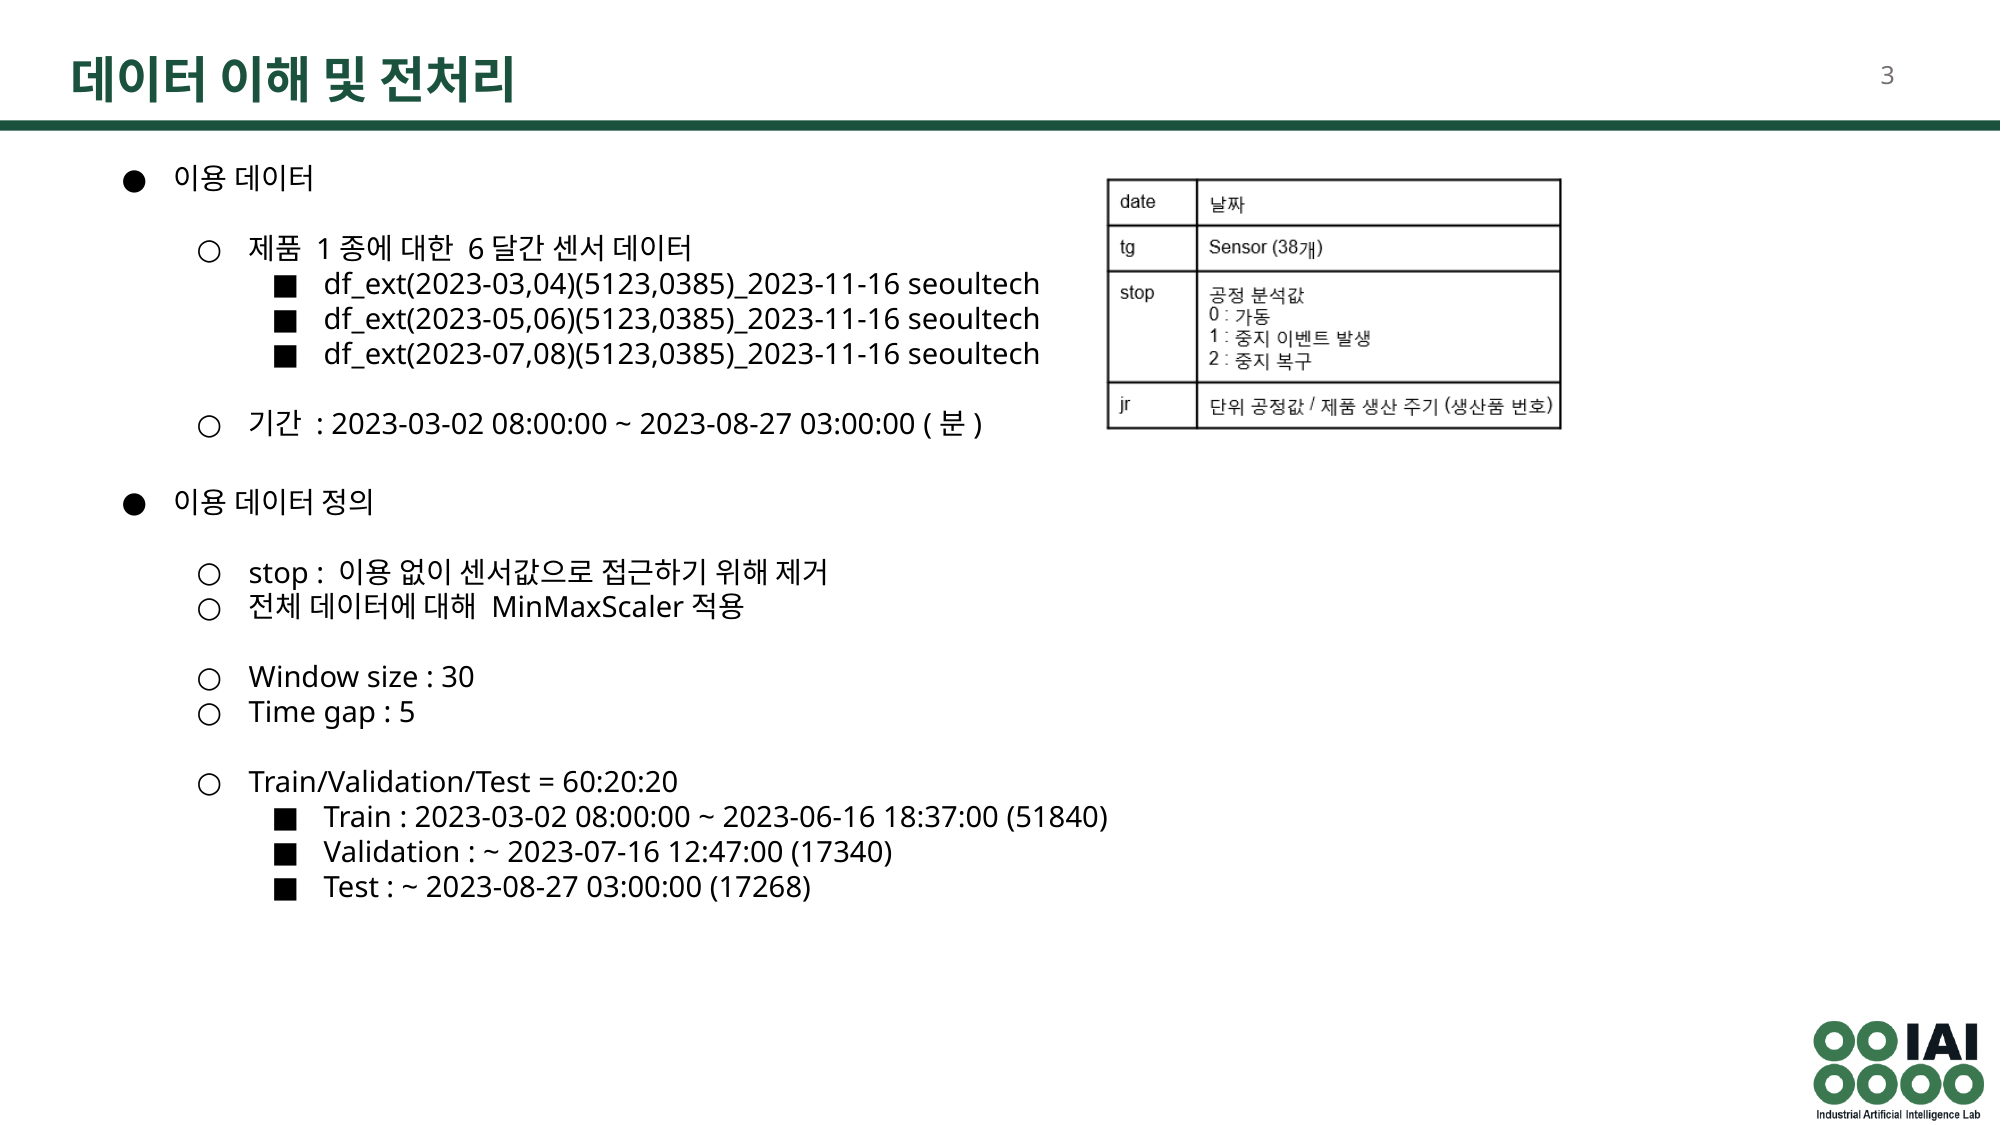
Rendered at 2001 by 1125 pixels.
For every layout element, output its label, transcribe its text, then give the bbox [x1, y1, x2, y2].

title 데이터 이해 및 전처리 [68, 46, 1033, 237]
text_box 이용 데이터 정의 stop : 이용 없이 센서값으로 접근하기 위해 제거 전체 데이터에 대해 MinMaxScaler적용 Window size : 30 Time gap : 5 Train/Validation/Test = 60:20:20 Train : 2023-03-02 08:00:00 ~ 2023-06-16 18:37:00 (51840) Validation : ~ 2023-07-16 12:47:00 (17340) Test : ~ 2023-08-27 03:00:00 (17268) [83, 468, 1925, 1125]
picture [1803, 1015, 1992, 1125]
text_box 이용 데이터 제품 1종에 대한 6달간 센서 데이터 df_ext(2023-03,04)(5123,0385)_2023-11-16 seoultech df_ext(2023-05,06)(5123,0385)_2023-11-16 seoultech df_ext(2023-07,08)(5123,0385)_2023-11-16 seoultech 기간 : 2023-03-02 08:00:00 ~ 2023-08-27 03:00:00 (분) [83, 145, 1951, 1013]
picture [1102, 174, 1565, 433]
